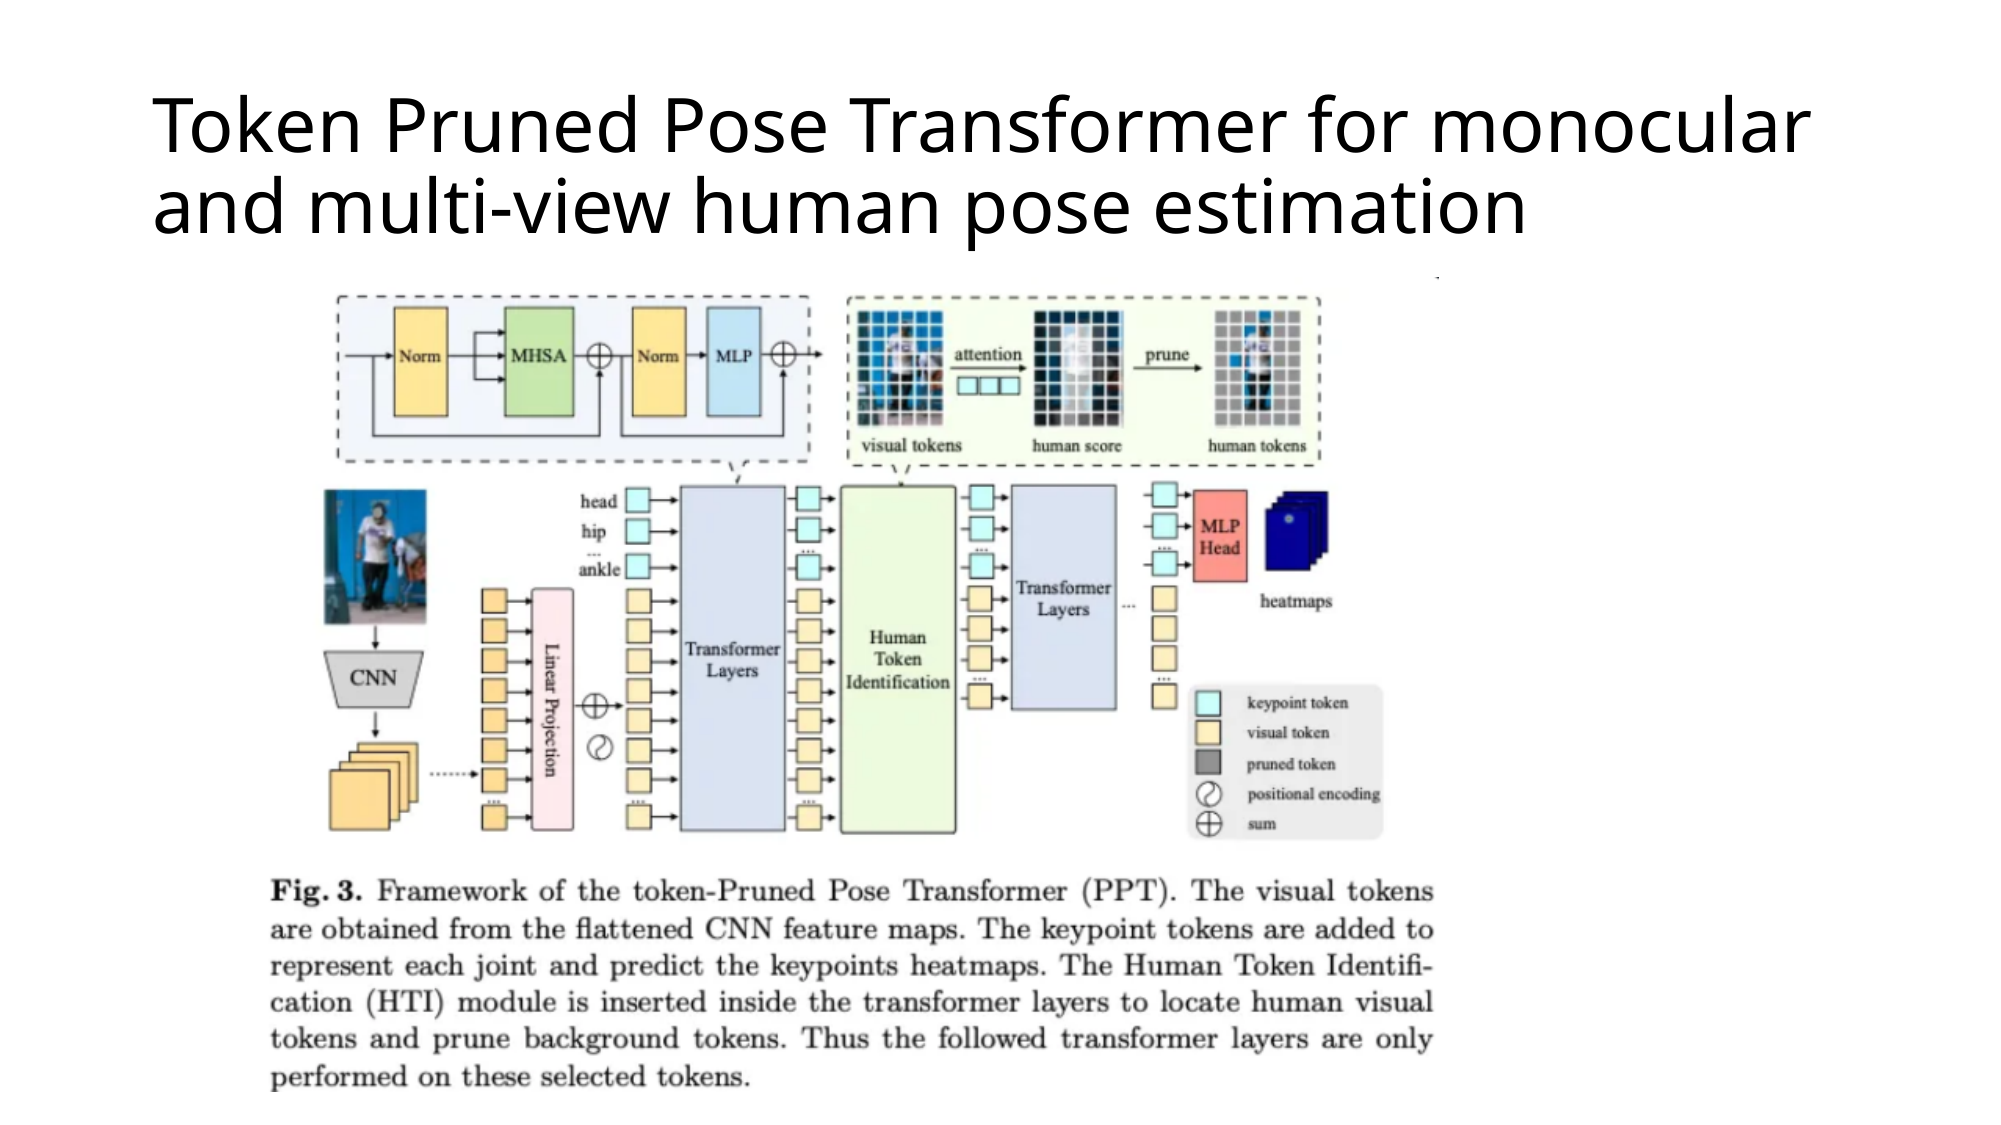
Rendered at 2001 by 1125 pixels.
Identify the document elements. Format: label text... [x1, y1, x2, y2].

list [247, 276, 1440, 1092]
title Token Pruned Pose Transformer for monocular and multi-view human pose estimation [137, 59, 1863, 278]
